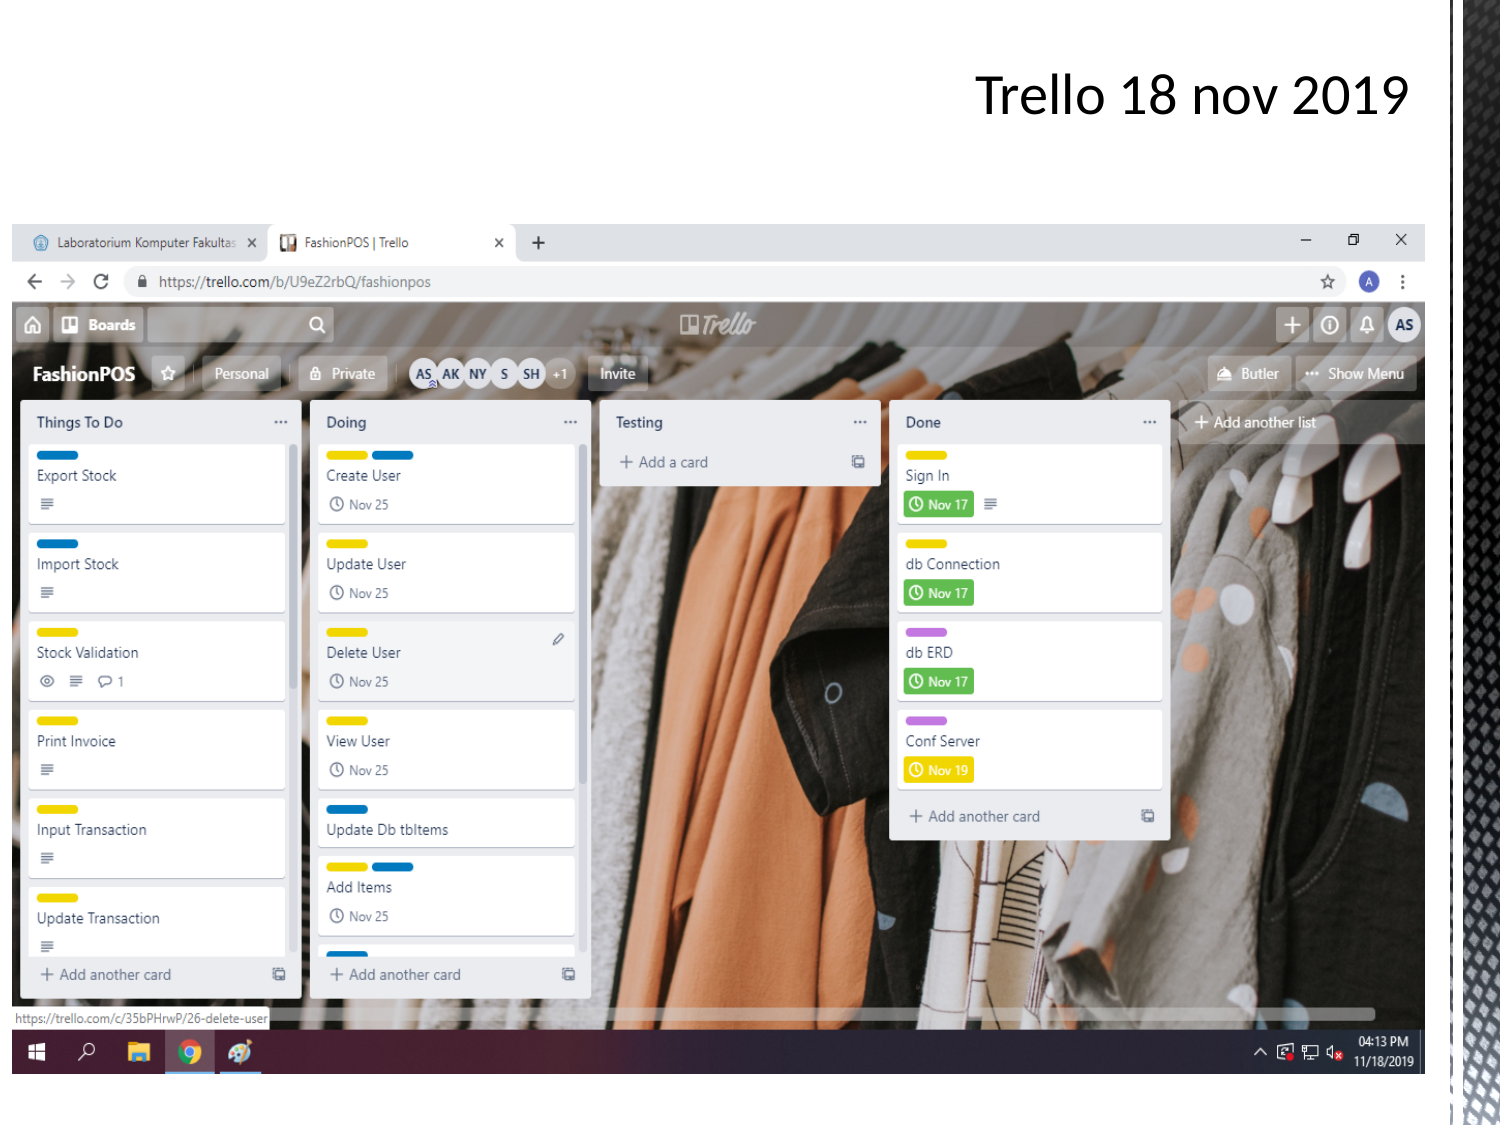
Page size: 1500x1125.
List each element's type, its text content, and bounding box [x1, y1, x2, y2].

picture [1447, 0, 1500, 1125]
title Trello 18 nov 2019 [75, 45, 1425, 138]
picture [12, 224, 1426, 1075]
